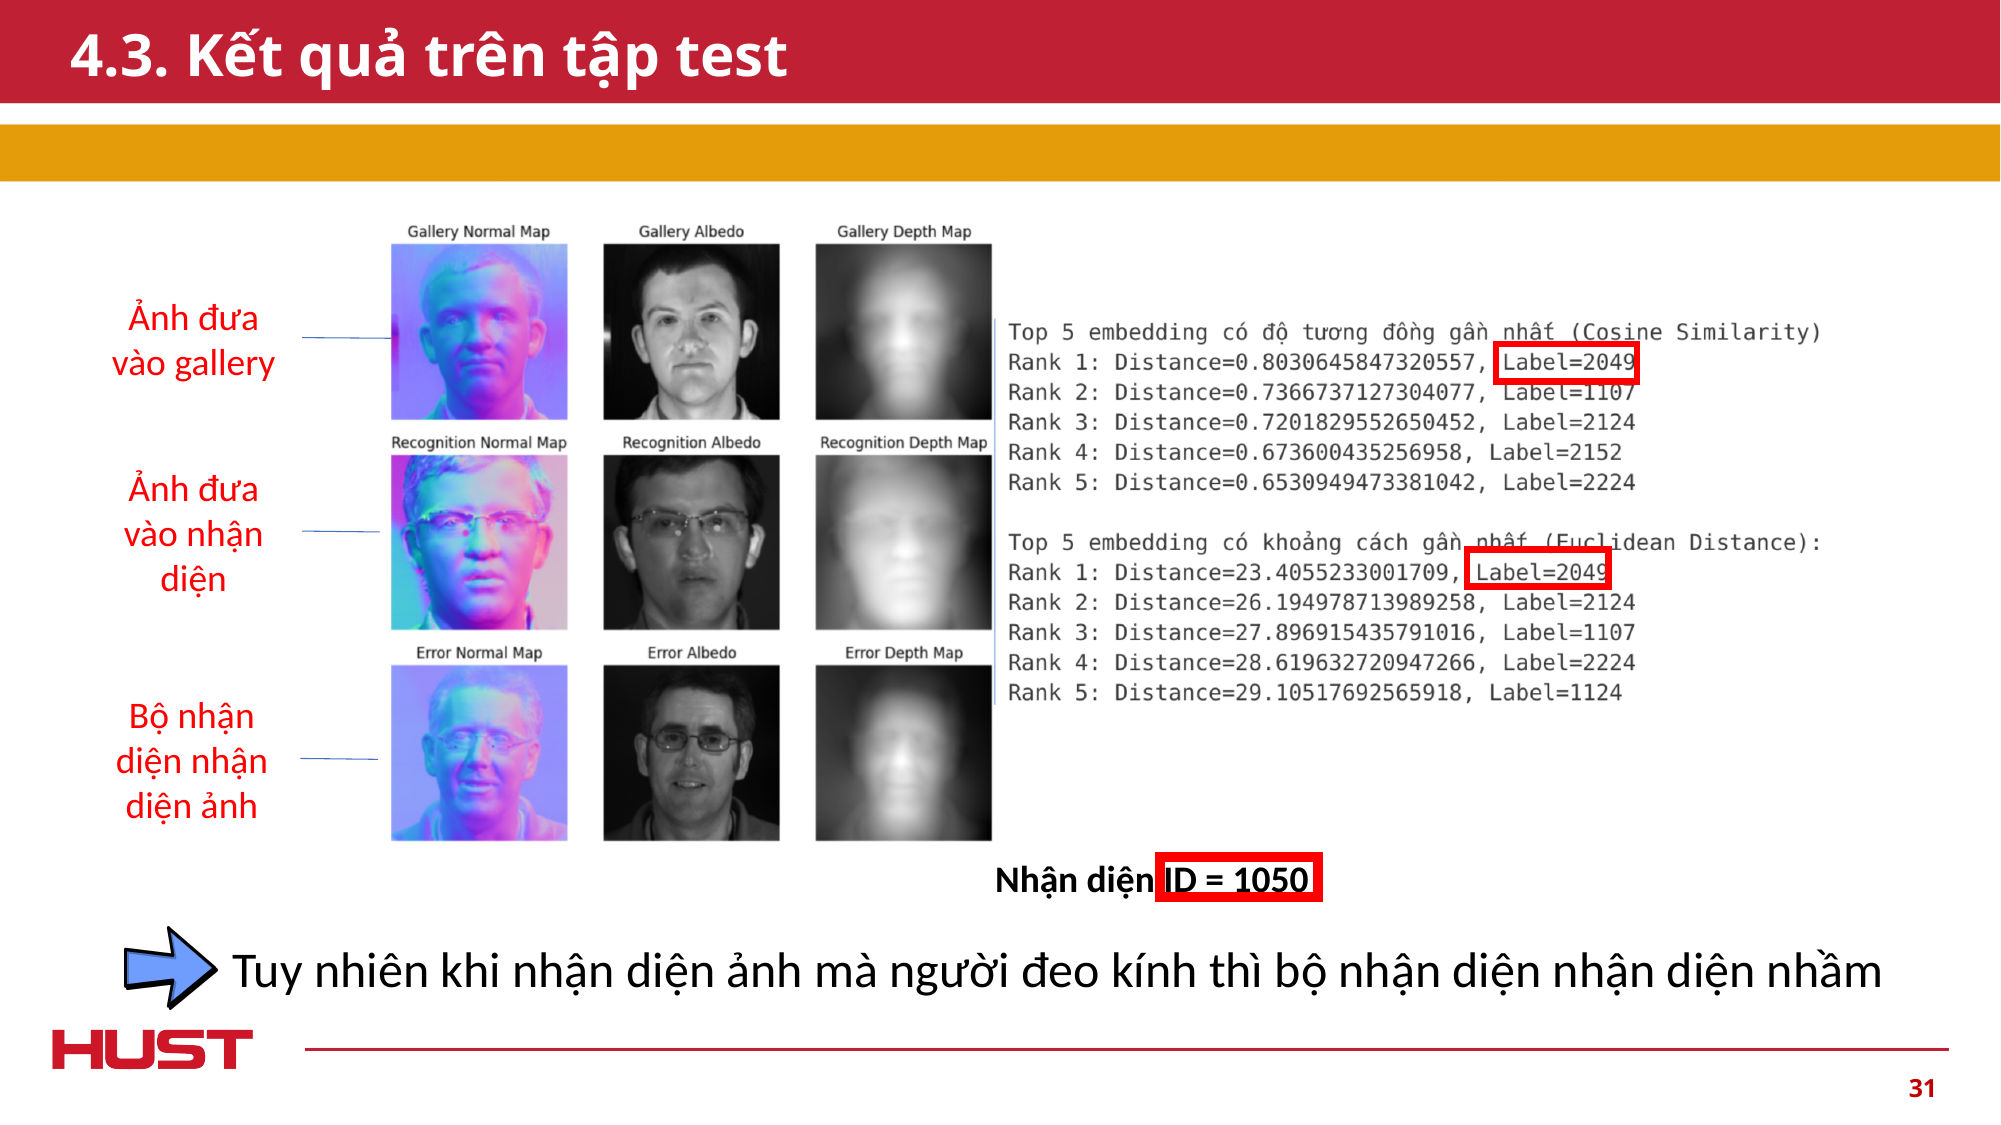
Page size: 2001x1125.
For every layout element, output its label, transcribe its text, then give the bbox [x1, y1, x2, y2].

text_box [391, 216, 1820, 909]
slide_number 31 [1502, 1065, 1953, 1125]
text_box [85, 456, 380, 608]
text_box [124, 926, 1915, 1010]
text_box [85, 285, 392, 392]
picture [0, 0, 2001, 1125]
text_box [83, 683, 378, 836]
title 4.3. Kết quả trên tập test [55, 18, 1945, 90]
